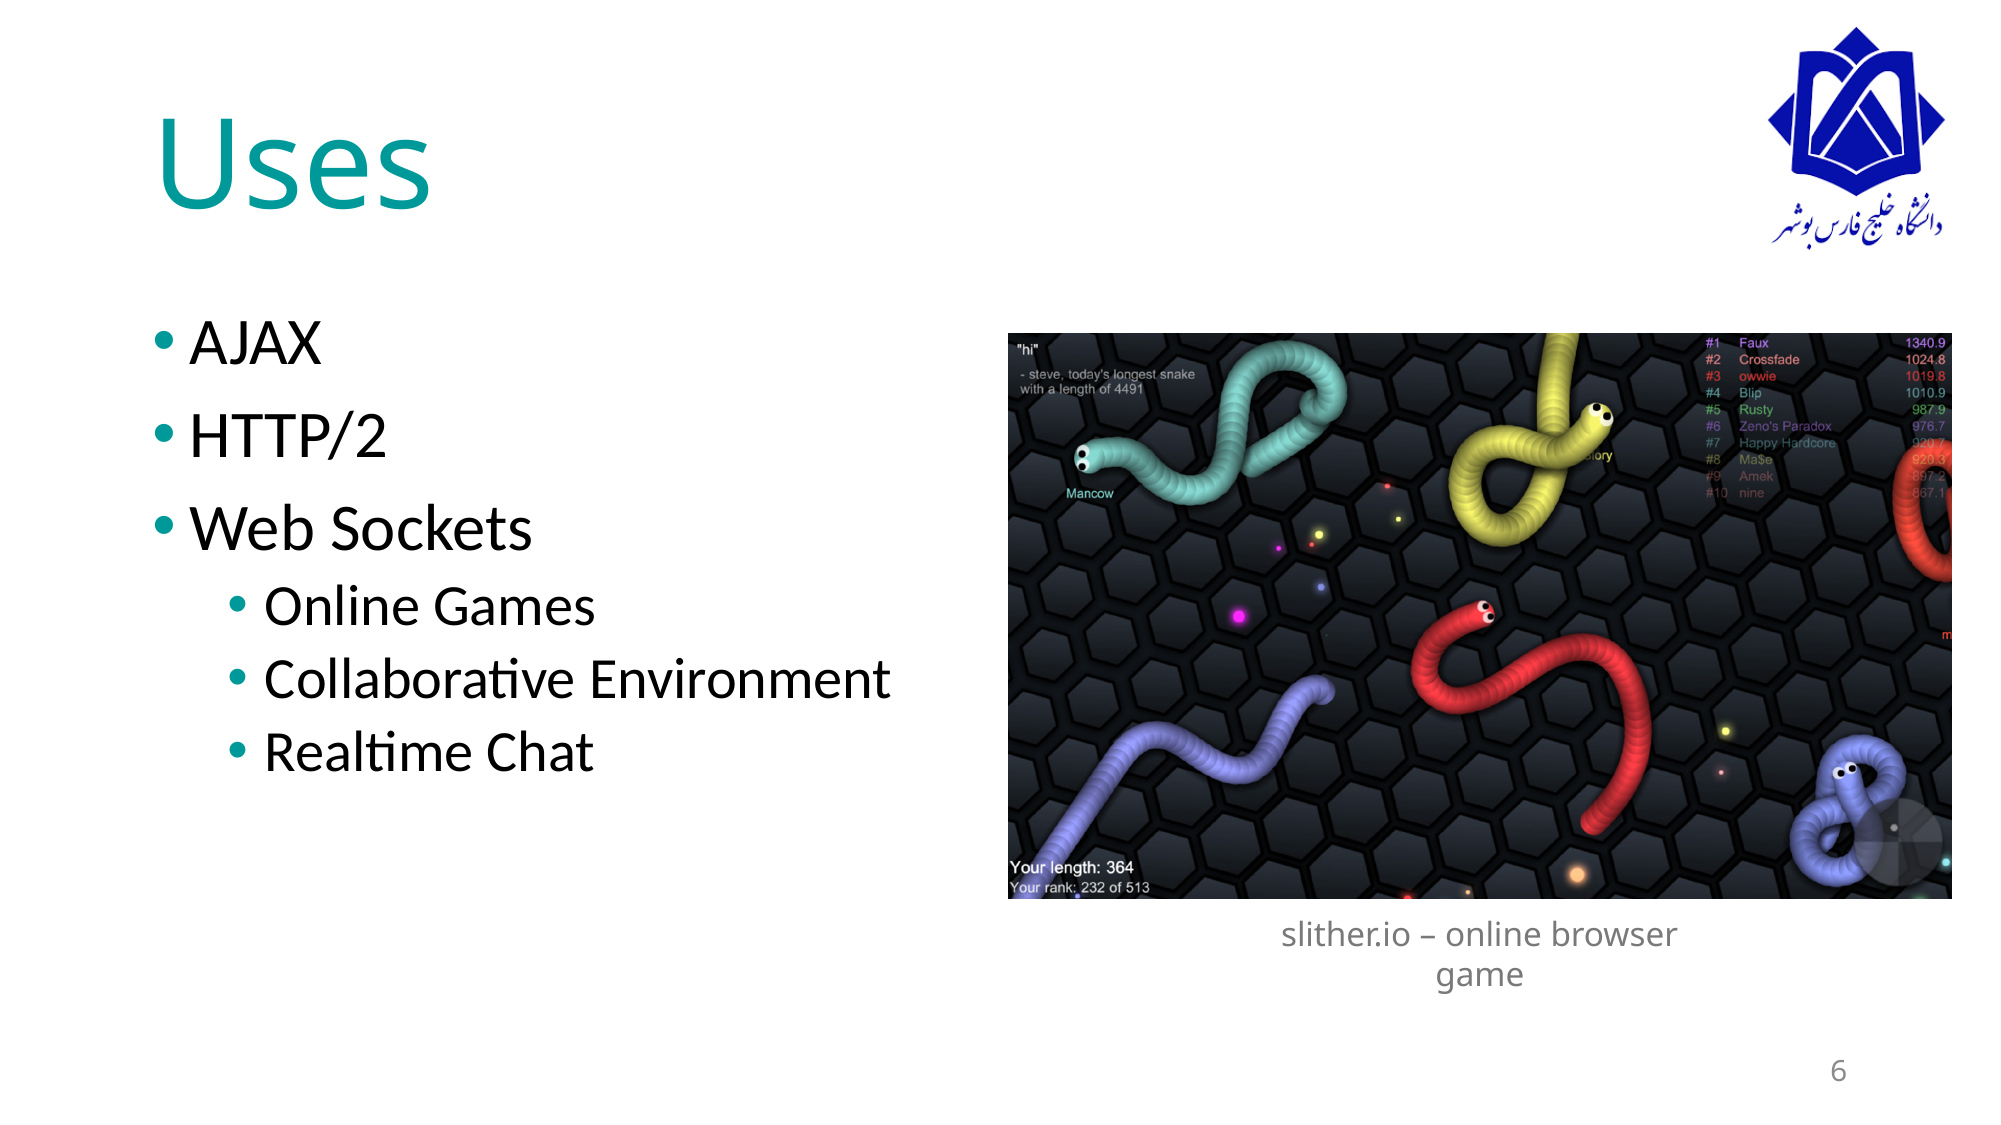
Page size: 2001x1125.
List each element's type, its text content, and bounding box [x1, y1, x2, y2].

slide_number 6 [1412, 1042, 1863, 1103]
text_box AJAX HTTP/2 Web Sockets Online Games Collaborative Environment Realtime Chat [137, 299, 1917, 1014]
text_box slither.io – online browser game [1219, 905, 1741, 1001]
text_box Uses [137, 59, 1863, 278]
picture [1008, 333, 1952, 900]
picture [1739, 24, 1974, 260]
